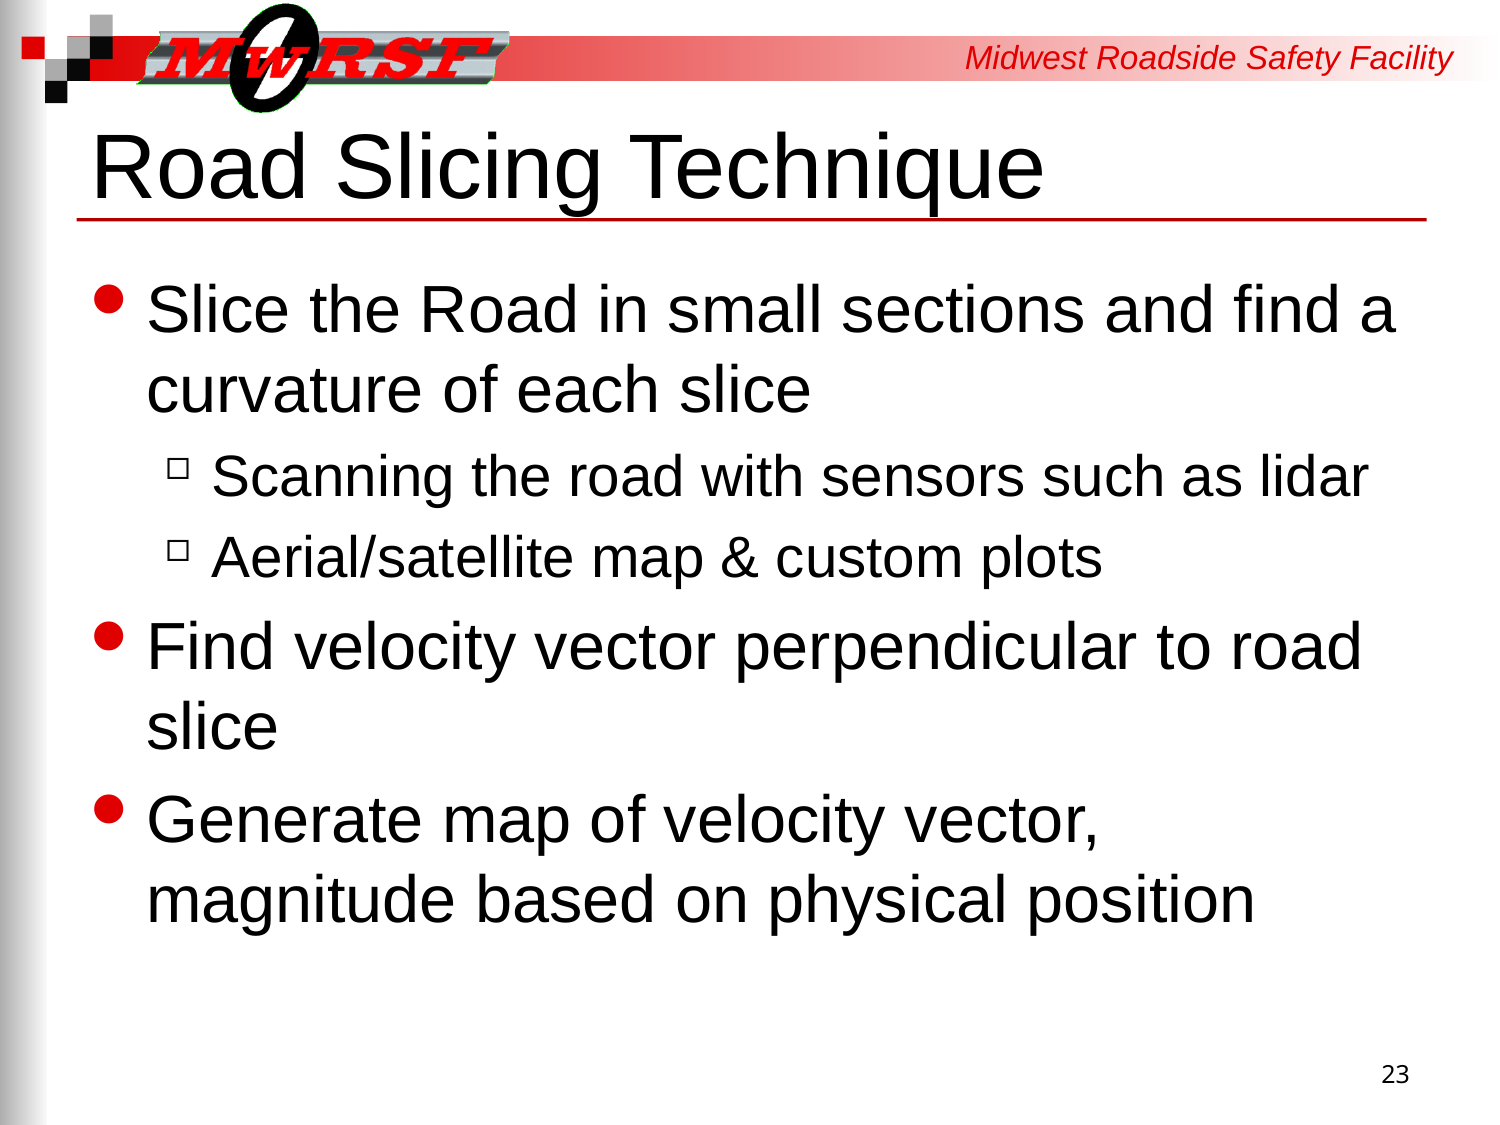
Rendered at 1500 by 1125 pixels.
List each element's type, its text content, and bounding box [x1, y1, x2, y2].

list Slice the Road in small sections and find a curvature of each slice Scanning the road with sensors such as lidar Aerial/satellite map & custom plots Find velocity vector perpendicular to road slice Generate map of velocity vector, magnitude based on physical position [75, 258, 1425, 963]
title Road Slicing Technique [75, 94, 1425, 230]
picture [135, 2, 510, 94]
slide_number 23 [1074, 1024, 1426, 1101]
